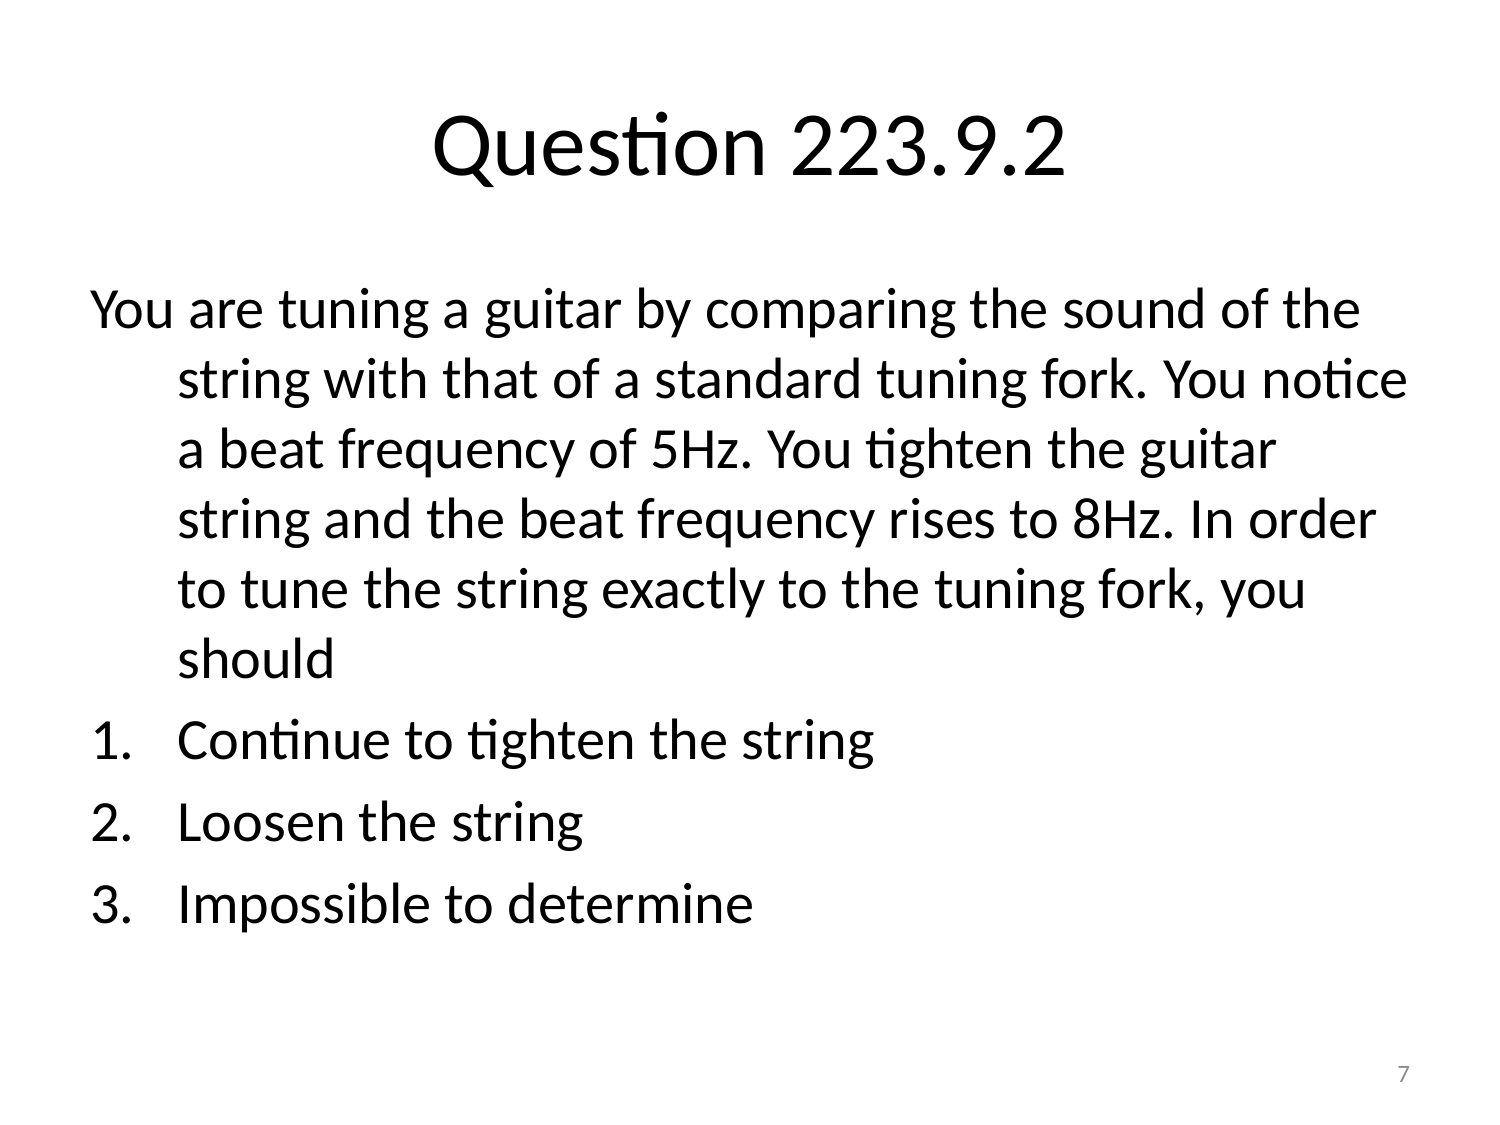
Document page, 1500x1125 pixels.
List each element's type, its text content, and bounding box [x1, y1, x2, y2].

slide_number 7 [1074, 1042, 1425, 1103]
list You are tuning a guitar by comparing the sound of the string with that of a standard tuning fork. You notice a beat frequency of 5Hz. You tighten the guitar string and the beat frequency rises to 8Hz. In order to tune the string exactly to the tuning fork, you should Continue to tighten the string Loosen the string Impossible to determine [75, 262, 1425, 1005]
title Question 223.9.2 [75, 45, 1425, 233]
